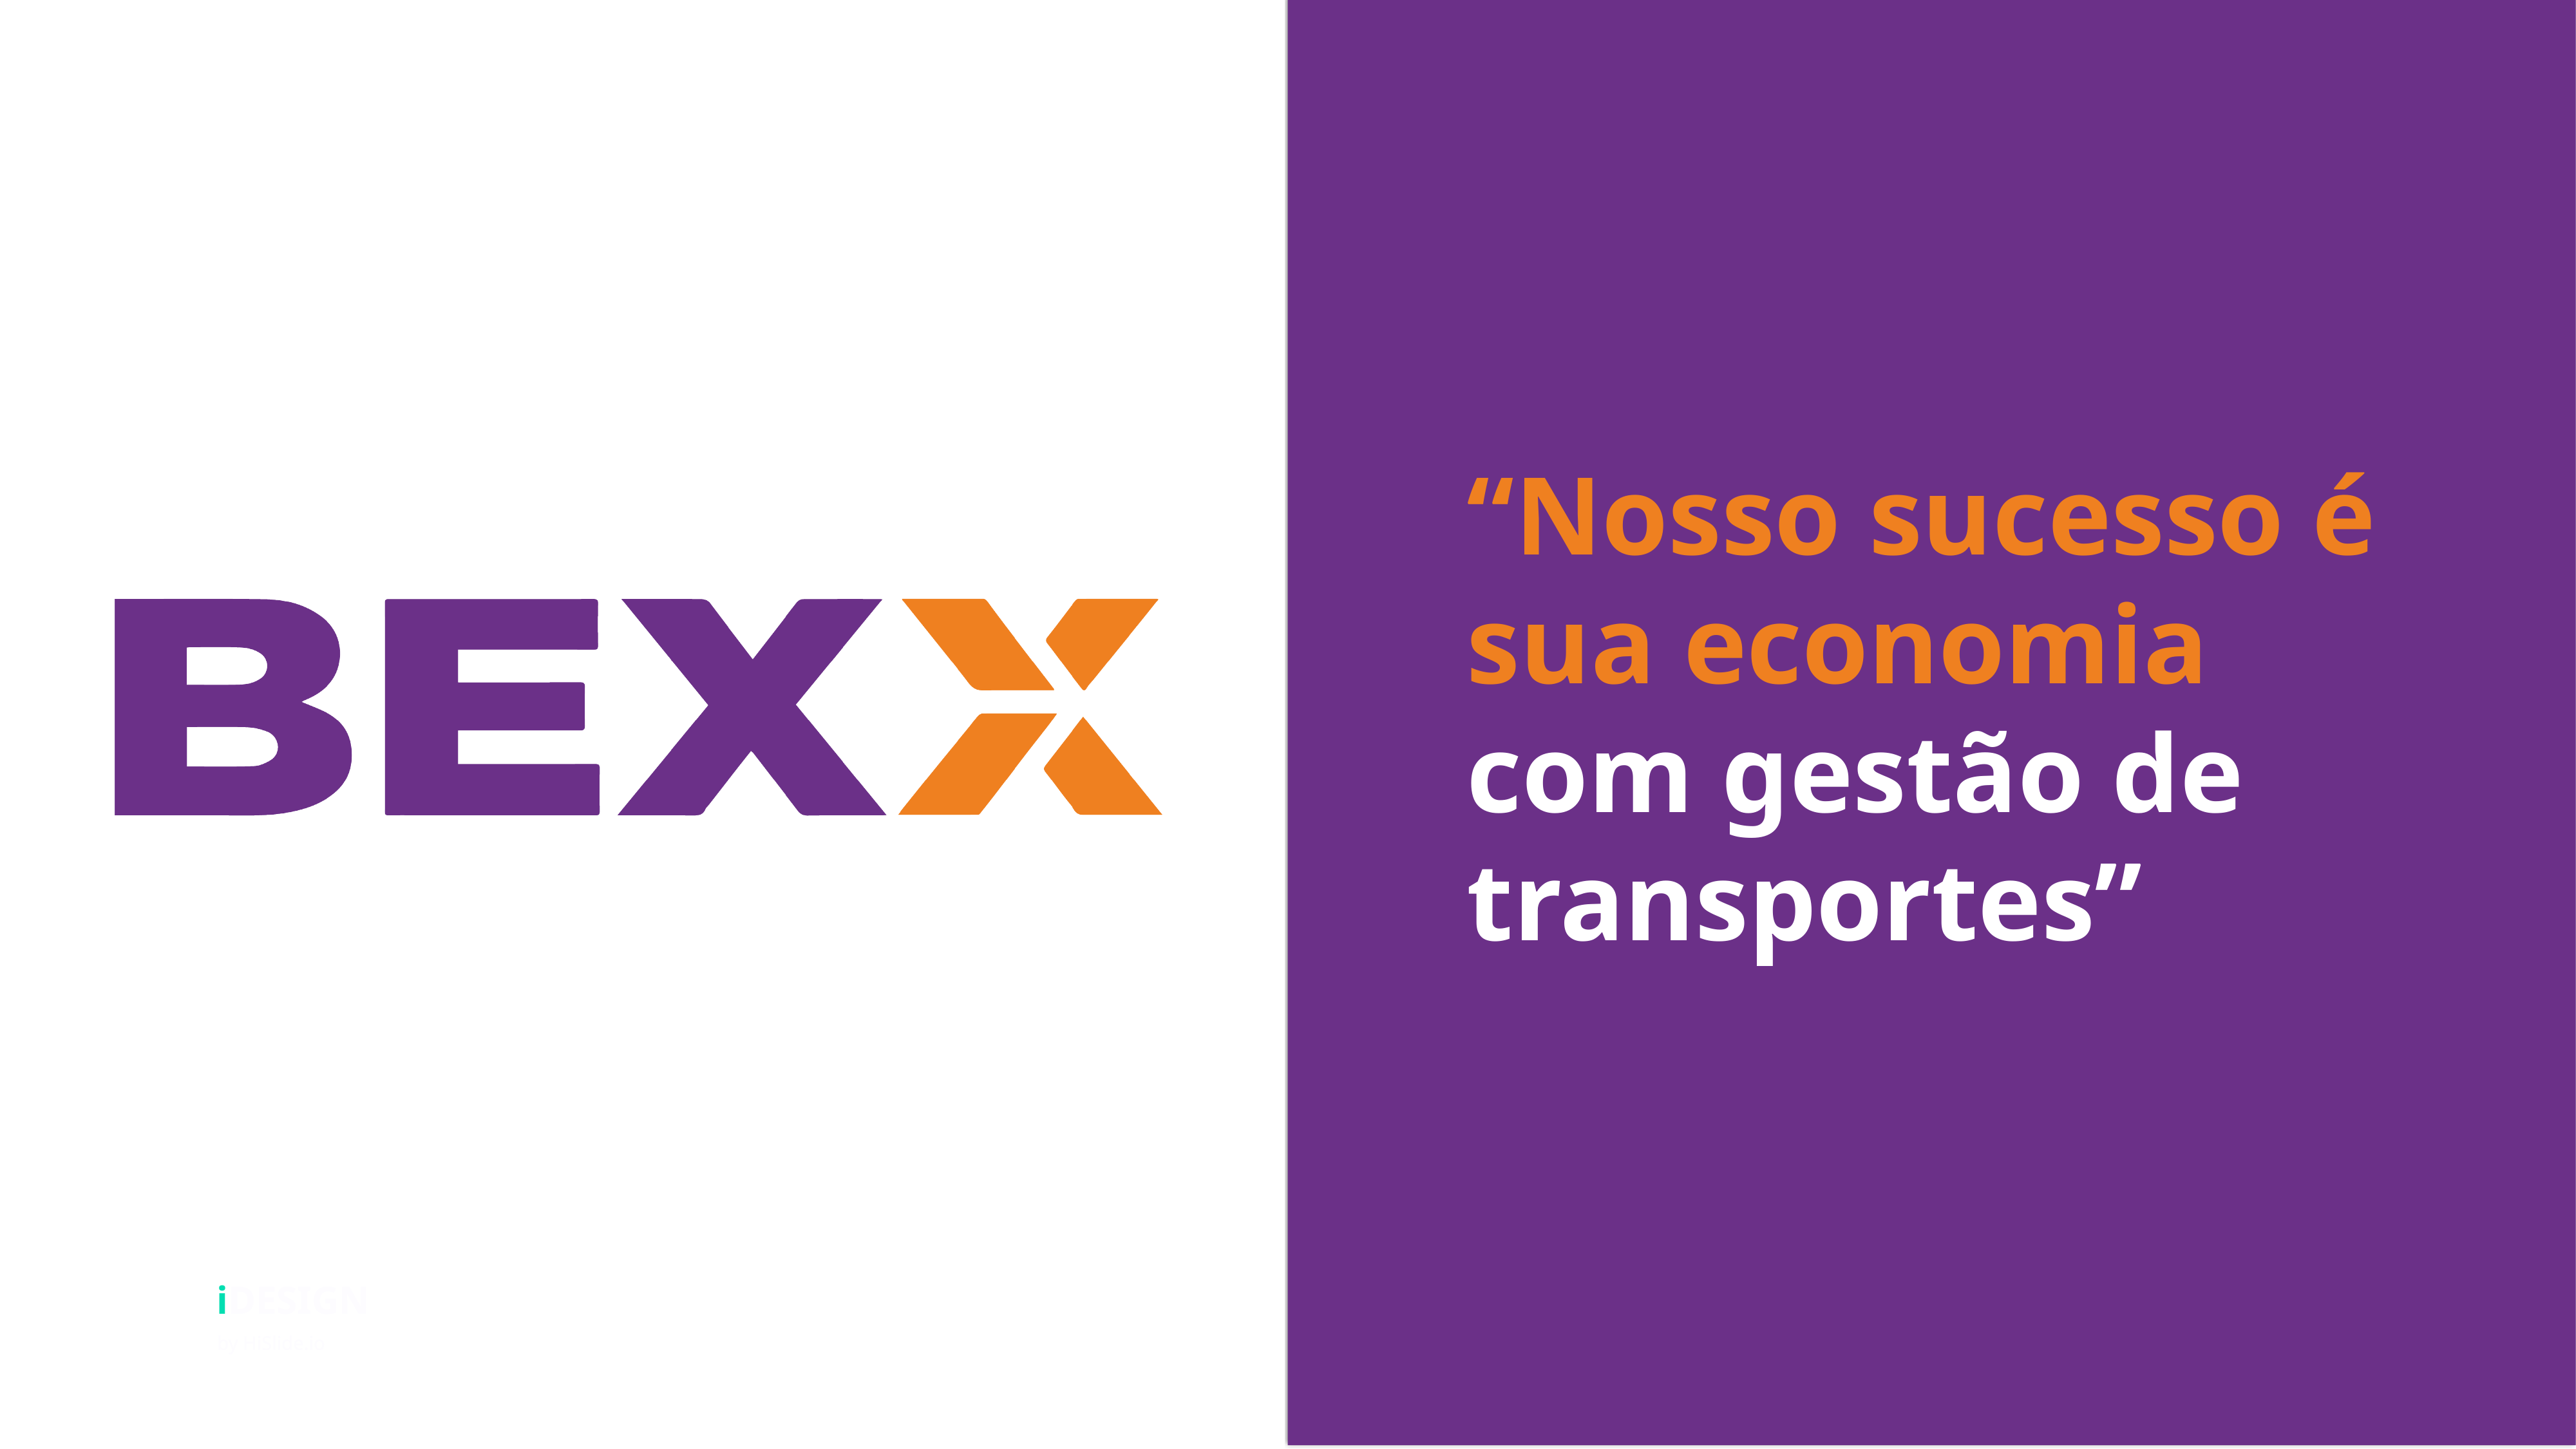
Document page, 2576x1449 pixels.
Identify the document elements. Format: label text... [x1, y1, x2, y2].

text_box “Nosso sucesso é sua economia com gestão de transportes” [1463, 443, 2429, 999]
picture [40, 364, 1245, 1077]
text_box [1287, 0, 2576, 1446]
